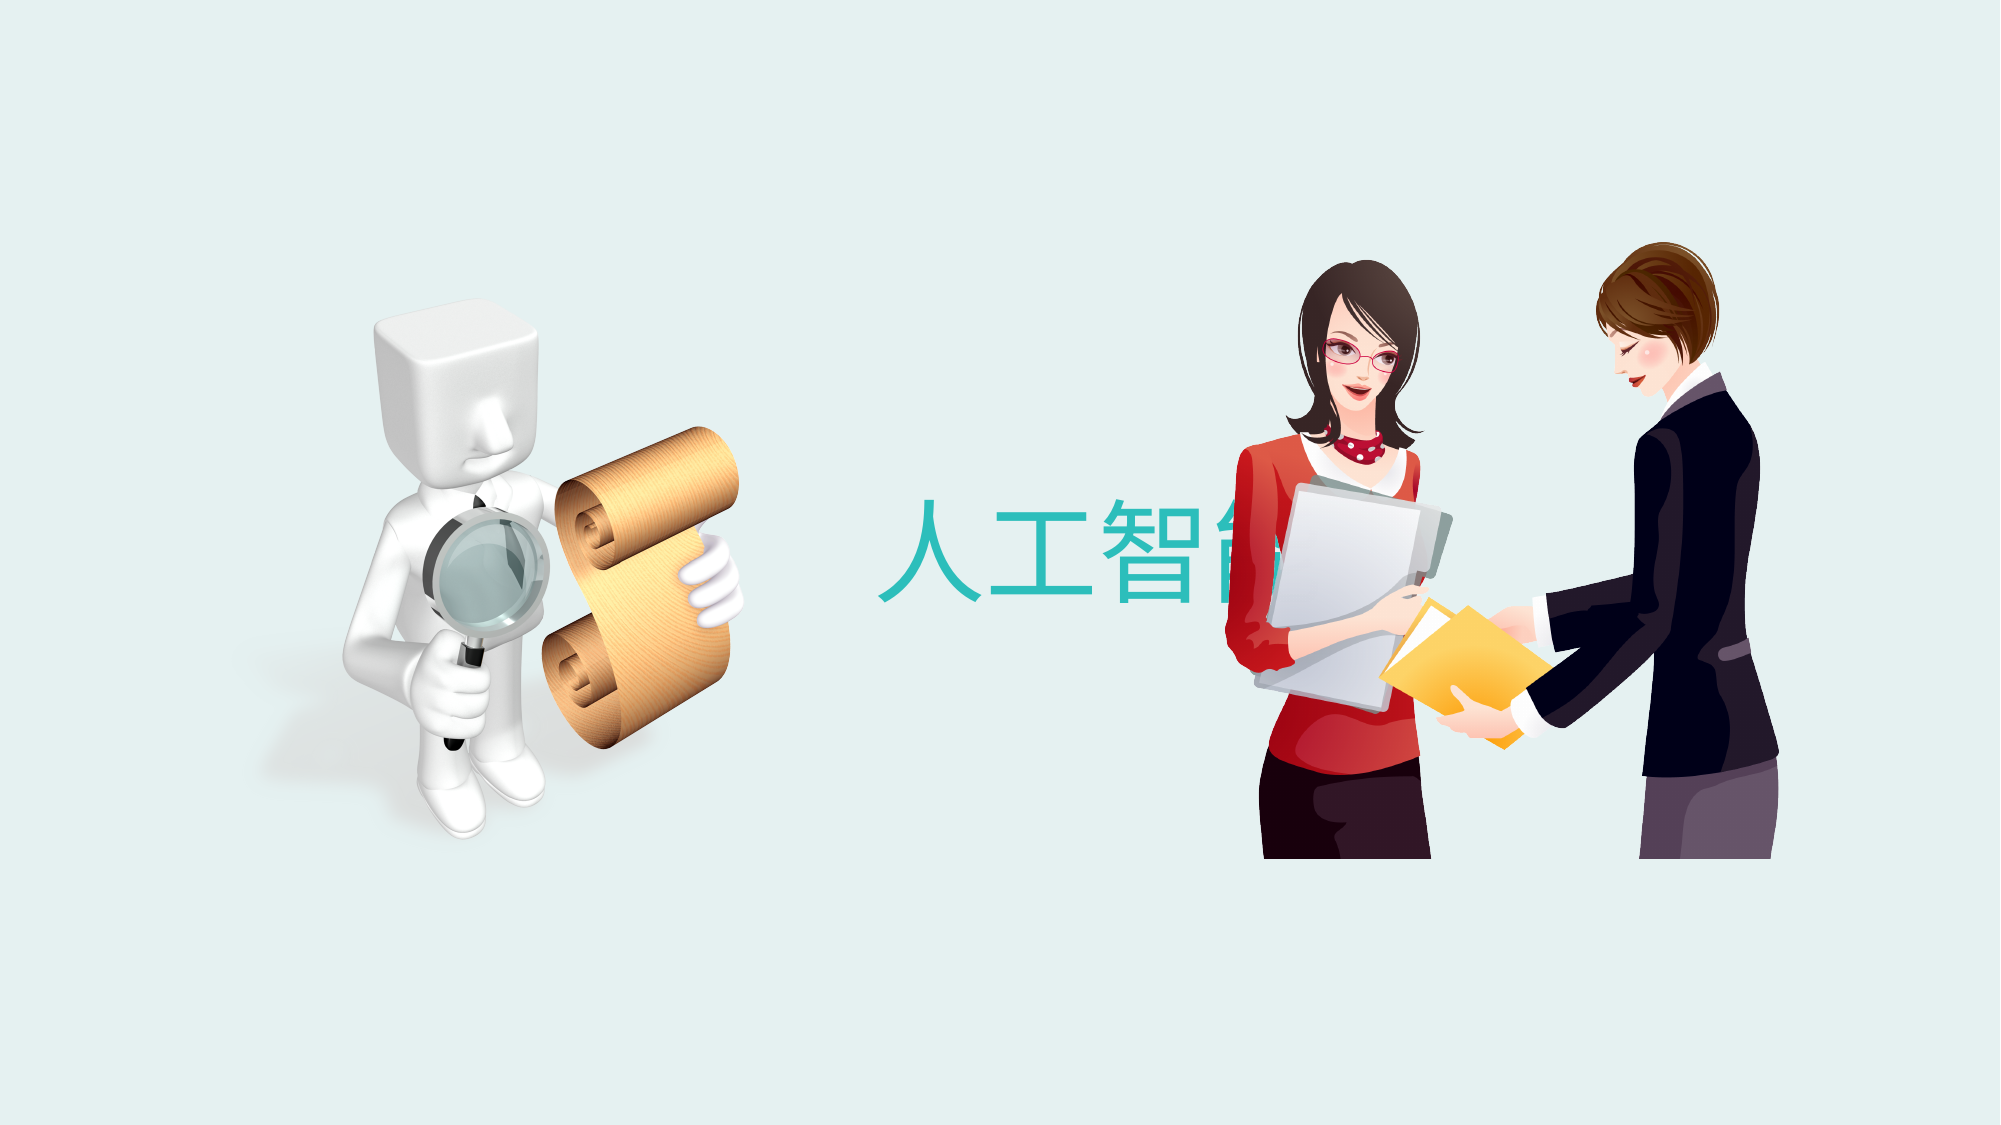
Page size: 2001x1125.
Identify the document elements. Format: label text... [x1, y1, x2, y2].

picture [1225, 242, 1779, 859]
text_box 人工智能 [858, 474, 1225, 625]
picture [190, 242, 831, 883]
